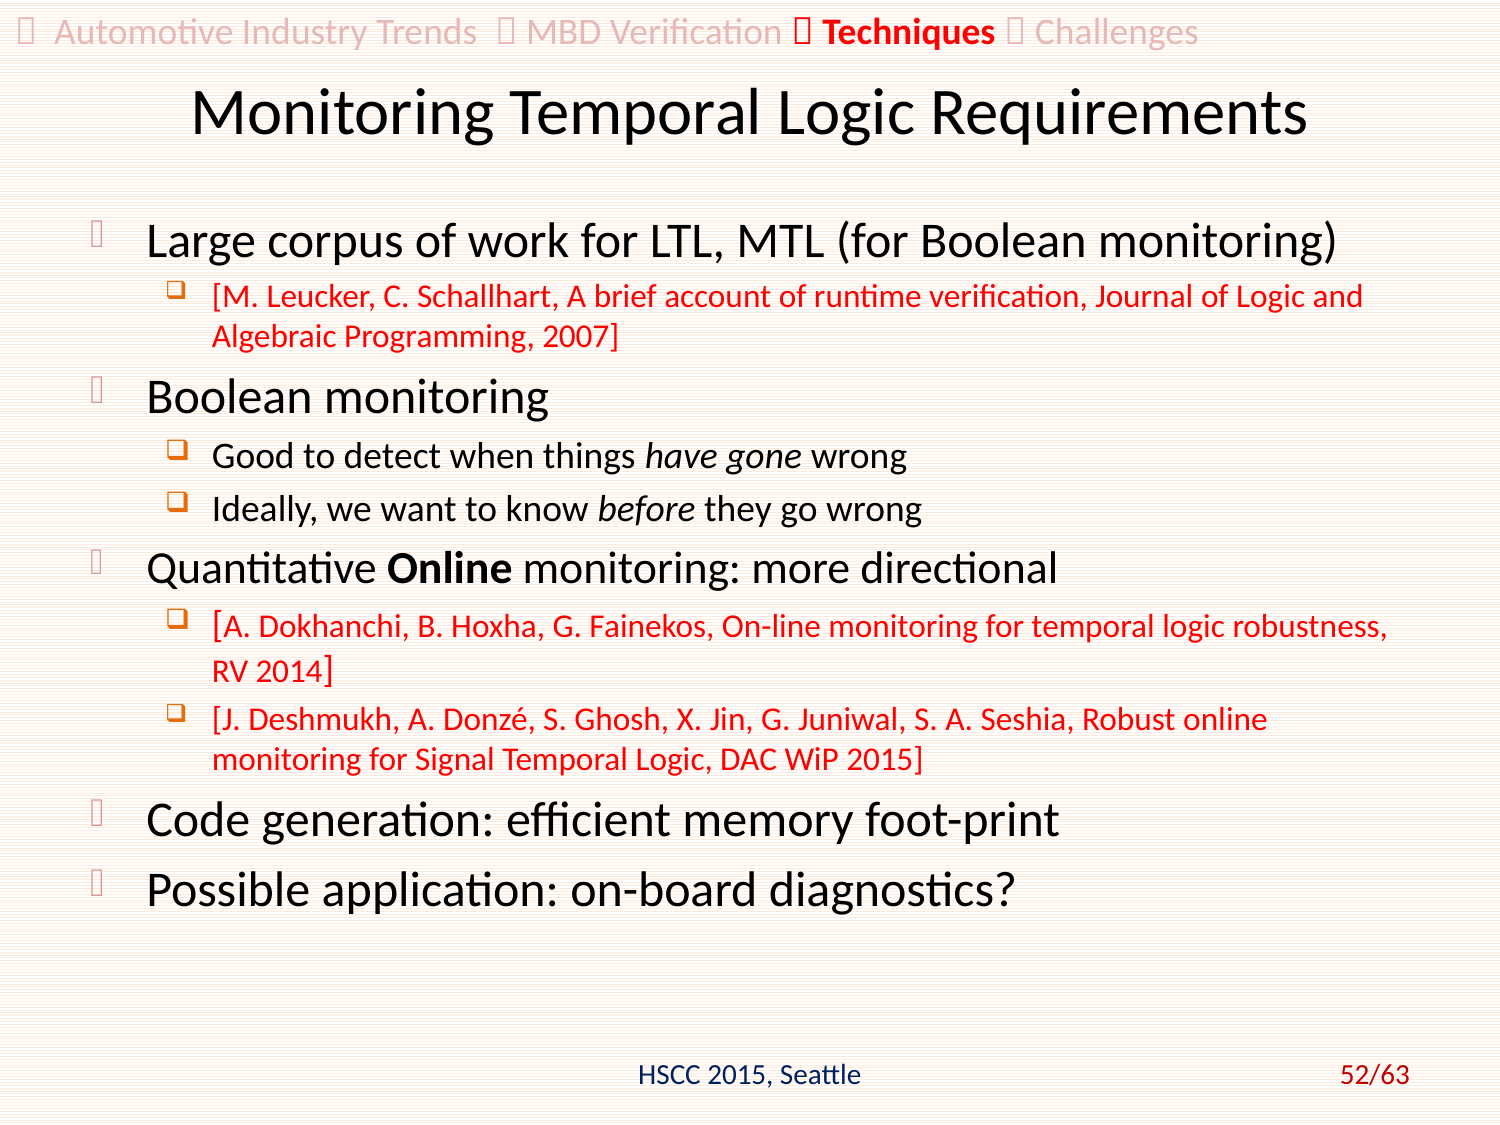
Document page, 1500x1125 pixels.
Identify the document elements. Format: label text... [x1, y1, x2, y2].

title Monitoring Temporal Logic Requirements [0, 60, 1500, 163]
text_box  Automotive Industry Trends  MBD Verification  Techniques  Challenges [0, 0, 1500, 60]
list Large corpus of work for LTL, MTL (for Boolean monitoring) [M. Leucker, C. Schallhart, A brief account of runtime verification, Journal of Logic and Algebraic Programming, 2007] Boolean monitoring Good to detect when things have gone wrong Ideally, we want to know before they go wrong Quantitative Online monitoring: more directional [A. Dokhanchi, B. Hoxha, G. Fainekos, On-line monitoring for temporal logic robustness, RV 2014] [J. Deshmukh, A. Donzé, S. Ghosh, X. Jin, G. Juniwal, S. A. Seshia, Robust online monitoring for Signal Temporal Logic, DAC WiP 2015] Code generation: efficient memory foot-print Possible application: on-board diagnostics? [75, 200, 1425, 943]
footer HSCC 2015, Seattle [512, 1042, 988, 1103]
slide_number 52/63 [1074, 1042, 1425, 1103]
